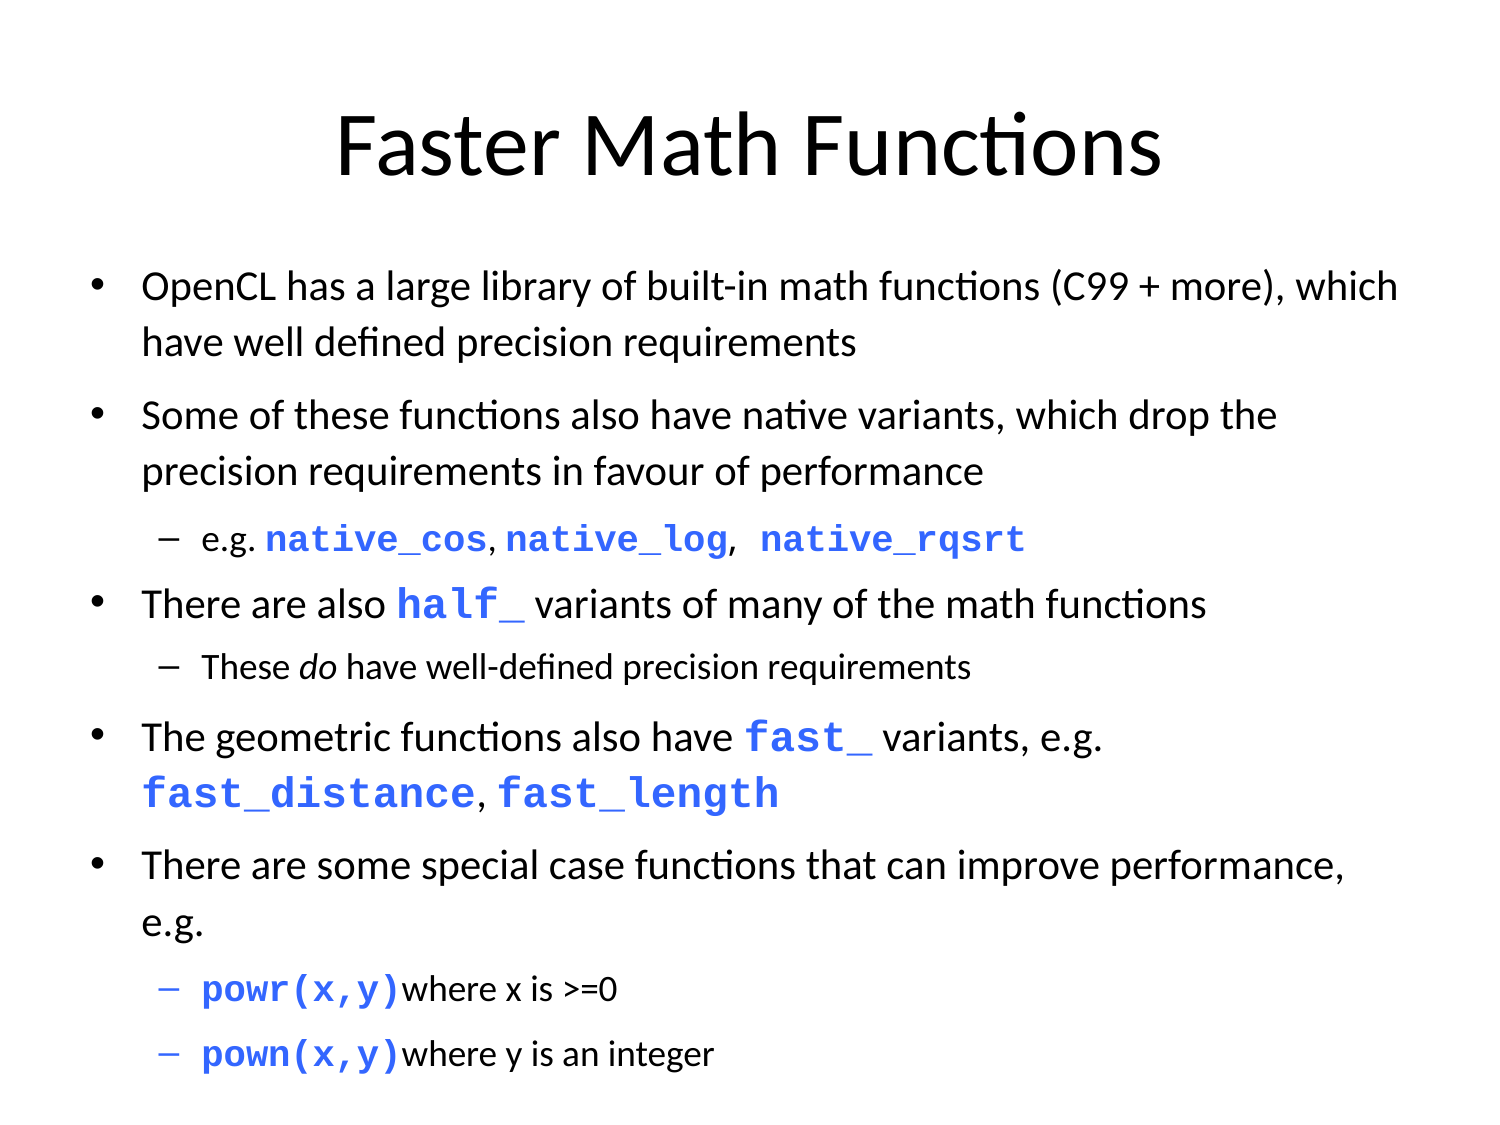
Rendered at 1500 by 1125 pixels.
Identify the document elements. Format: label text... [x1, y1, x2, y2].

list OpenCL has a large library of built-in math functions (C99 + more), which have well defined precision requirements Some of these functions also have native variants, which drop the precision requirements in favour of performance e.g. native_cos, native_log, native_rqsrt There are also half_ variants of many of the math functions These do have well-defined precision requirements The geometric functions also have fast_ variants, e.g. fast_distance, fast_length There are some special case functions that can improve performance, e.g. powr(x,y)where x is >=0 pown(x,y)where y is an integer [75, 245, 1425, 1085]
title Faster Math Functions [75, 45, 1425, 233]
